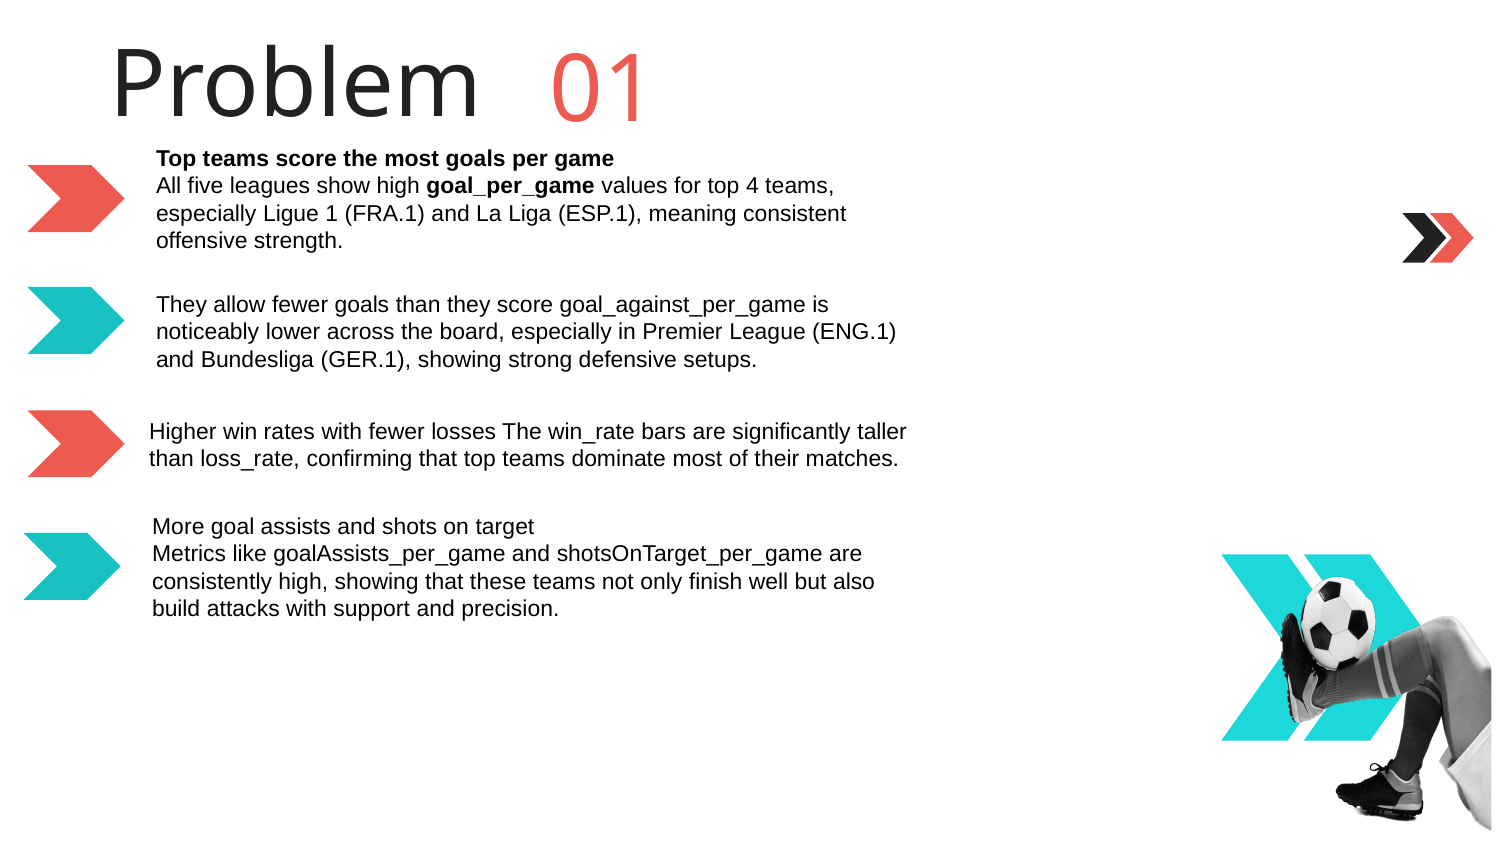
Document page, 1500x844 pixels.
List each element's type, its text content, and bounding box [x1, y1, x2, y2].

list Higher win rates with fewer losses The win_rate bars are significantly taller than loss_rate, confirming that top teams dominate most of their matches. [134, 383, 977, 504]
text_box [27, 410, 125, 478]
title Problem [0, 0, 741, 190]
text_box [1220, 554, 1270, 741]
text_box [1402, 212, 1474, 263]
text_box [27, 190, 125, 233]
text_box [27, 286, 125, 354]
list Top teams score the most goals per game All five leagues show high goal_per_game values for top 4 teams, especially Ligue 1 (FRA.1) and La Liga (ESP.1), meaning consistent offensive strength. [140, 138, 983, 259]
picture [1275, 543, 1492, 842]
title 01 [509, 10, 699, 155]
list They allow fewer goals than they score goal_against_per_game is noticeably lower across the board, especially in Premier League (ENG.1) and Bundesliga (GER.1), showing strong defensive setups. [140, 270, 983, 391]
list More goal assists and shots on target Metrics like goalAssists_per_game and shotsOnTarget_per_game are consistently high, showing that these teams not only finish well but also build attacks with support and precision. [137, 506, 979, 627]
text_box [23, 532, 121, 600]
